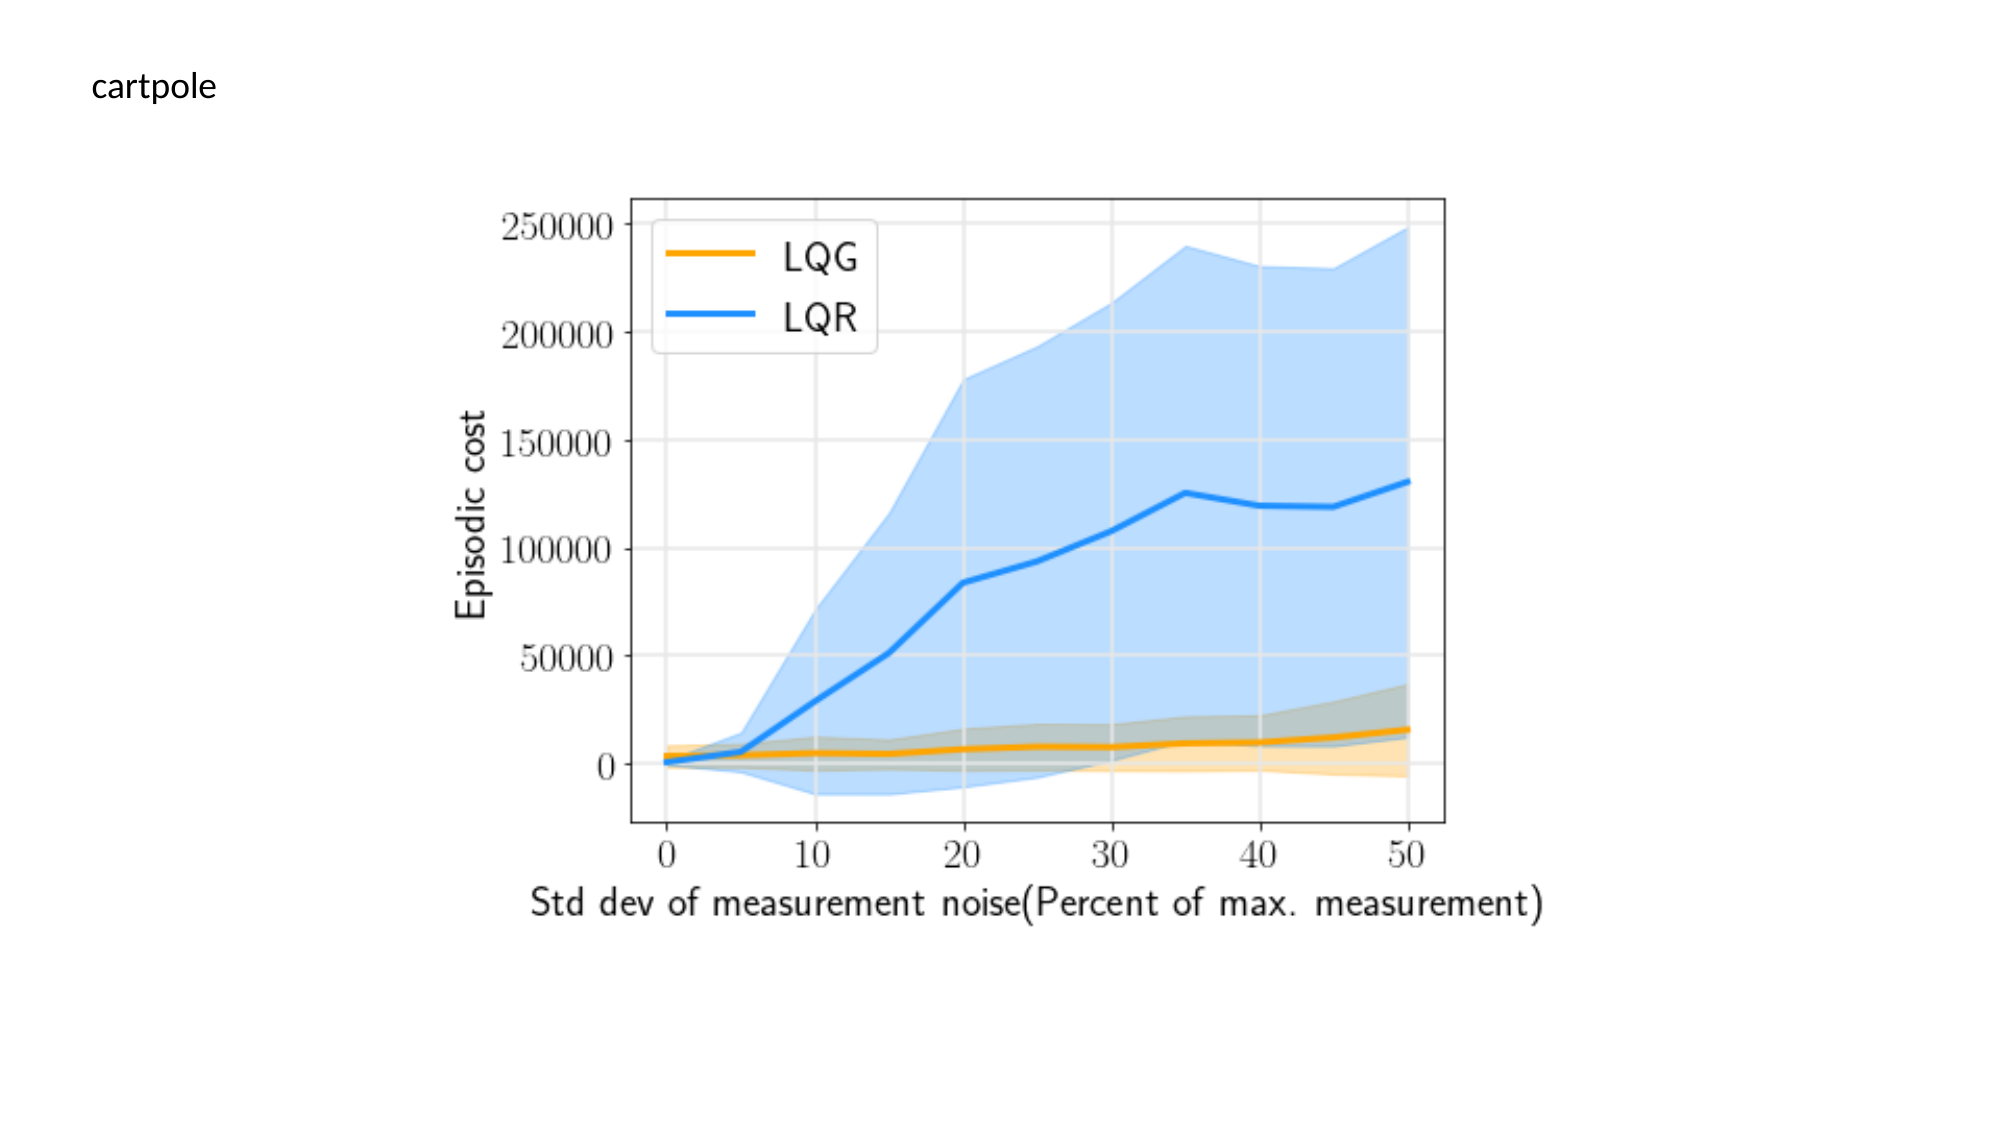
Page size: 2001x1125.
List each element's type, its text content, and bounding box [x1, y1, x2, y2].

text_box cartpole [76, 53, 625, 114]
picture [441, 186, 1559, 939]
